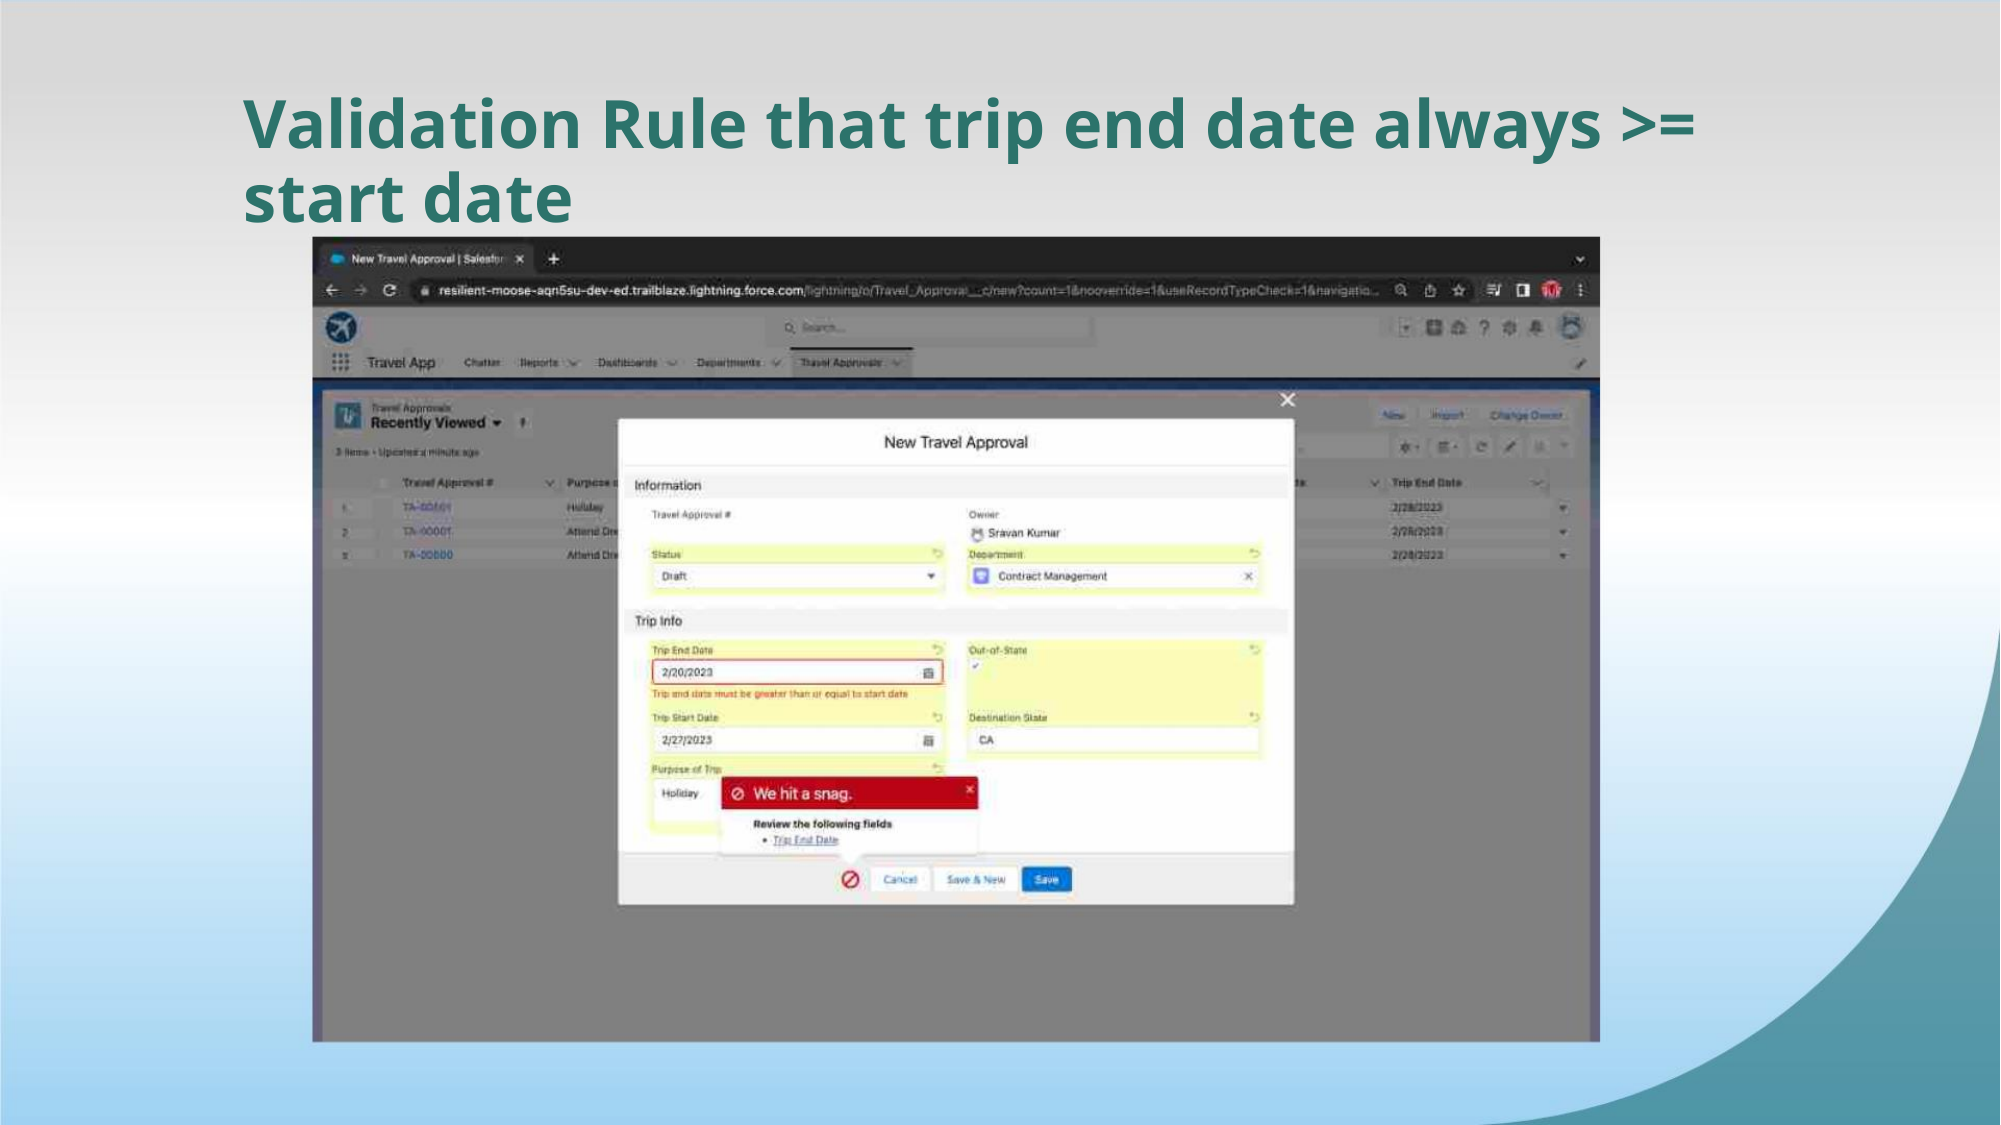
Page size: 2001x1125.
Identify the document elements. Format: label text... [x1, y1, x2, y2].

text_box [0, 0, 2000, 1125]
text_box Validation Rule that trip end date always >= start date [243, 87, 1824, 236]
